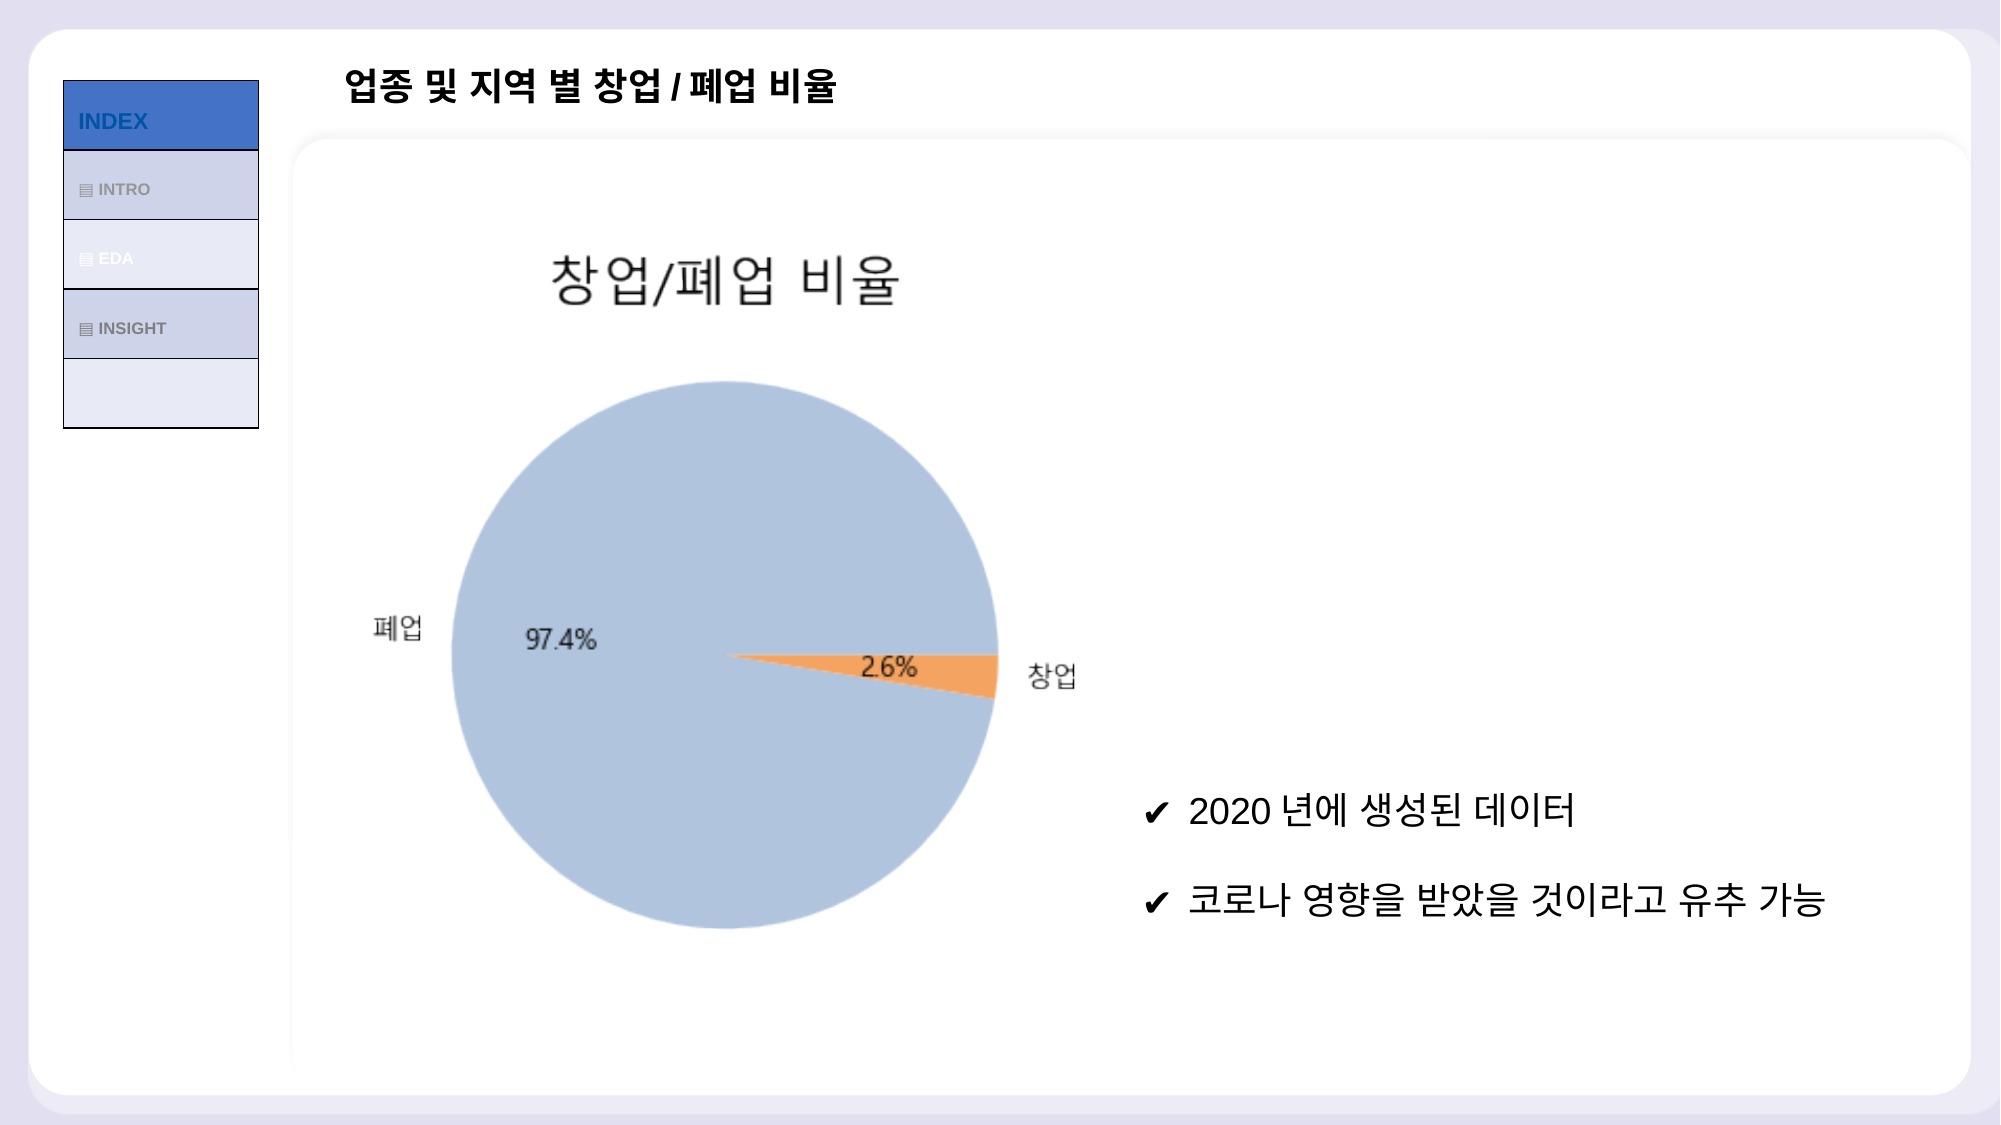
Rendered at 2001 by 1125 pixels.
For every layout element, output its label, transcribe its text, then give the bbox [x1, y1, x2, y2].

text_box 2020년에 생성된 데이터 코로나 영향을 받았을 것이라고 유추 가능 [1126, 734, 1926, 930]
title 업종 및 지역 별 창업/폐업 비율 [329, 60, 1413, 116]
picture [356, 247, 1094, 1013]
